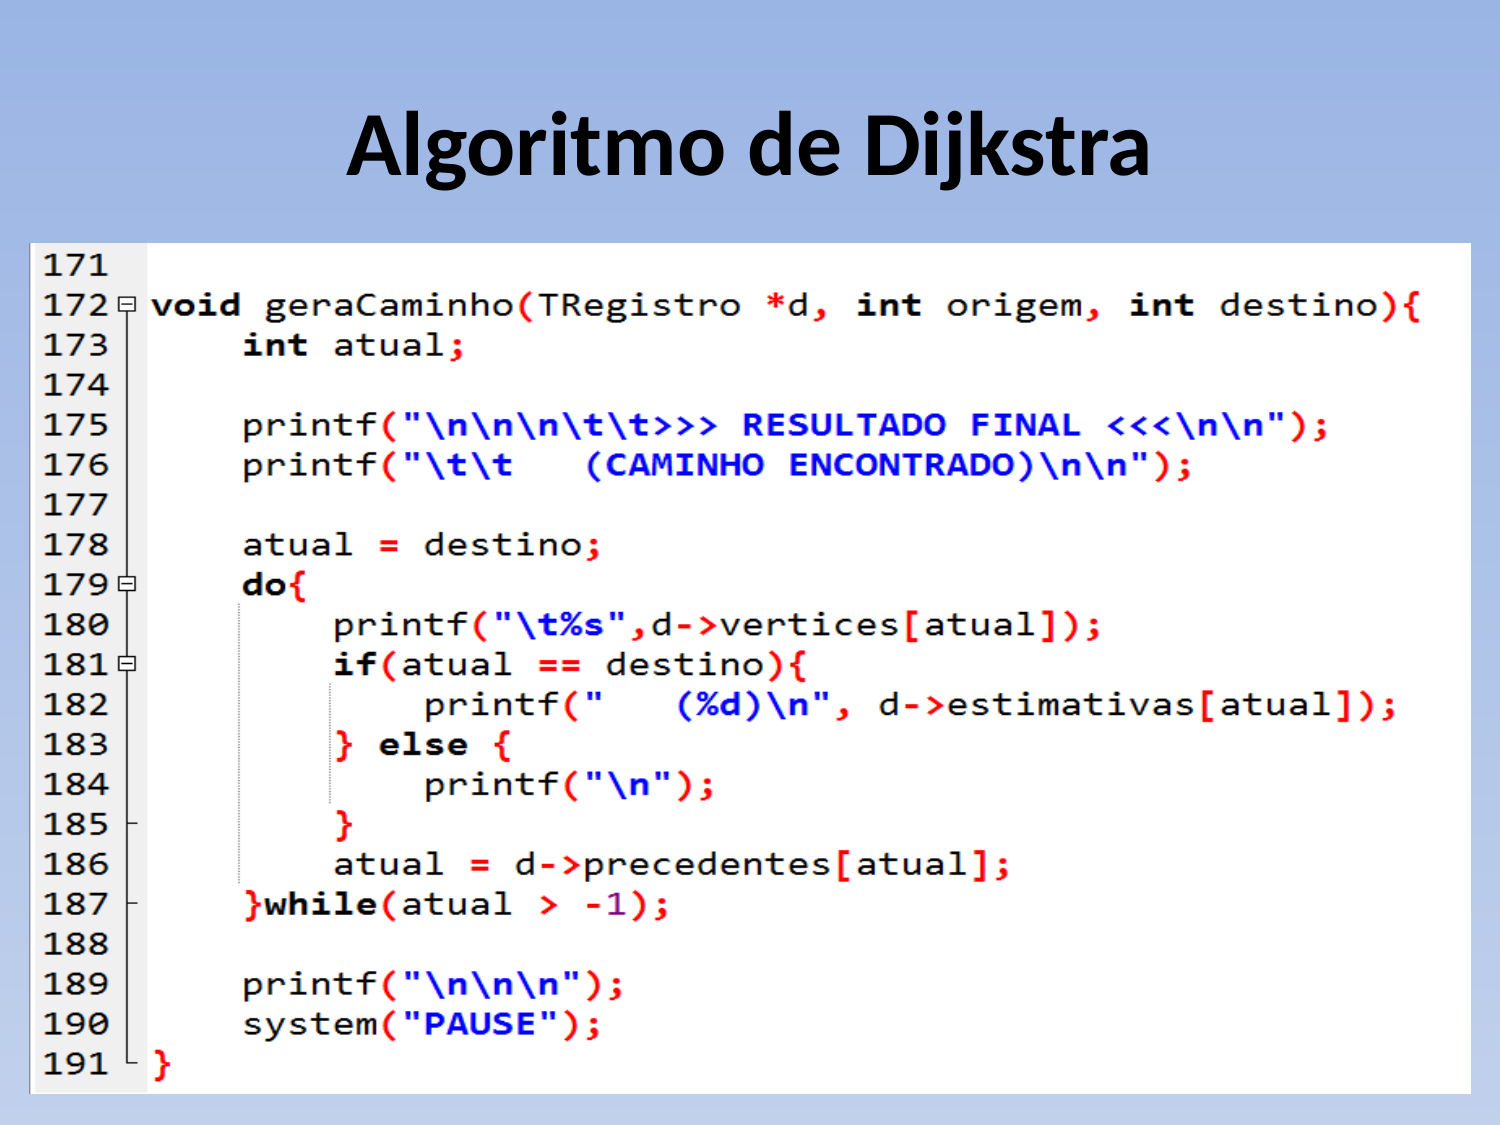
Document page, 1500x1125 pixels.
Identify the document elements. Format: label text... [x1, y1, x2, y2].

picture [29, 243, 1471, 1095]
title Algoritmo de Dijkstra [75, 45, 1425, 233]
